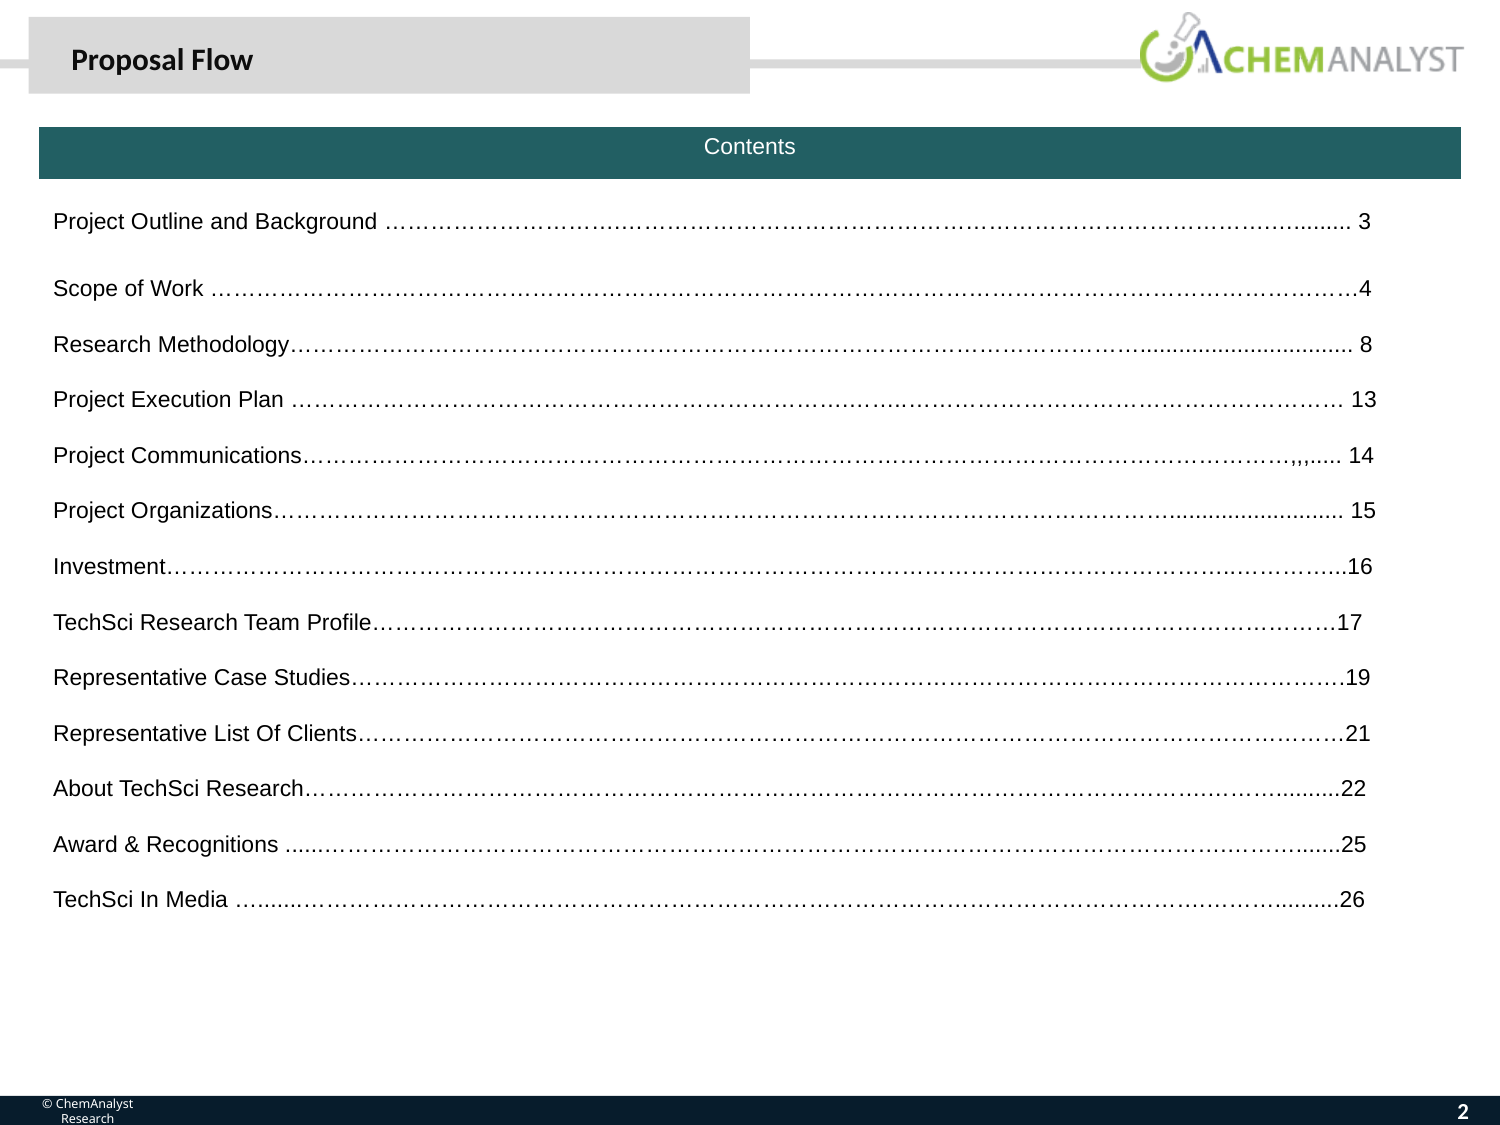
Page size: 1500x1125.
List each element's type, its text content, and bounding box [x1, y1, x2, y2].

table_cell Project Outline and Background ………………………….………………………………………………………………………….…......... 3 [39, 184, 1461, 260]
table_cell TechSci In Media ….......……………………………………………………………………………………………………….………..........26 [39, 873, 1461, 927]
table_cell Investment…………………………………………………………………………………………………………………………..…………...16 [39, 540, 1461, 593]
table_cell About TechSci Research……………………………………………………………………………………………………….………..........22 [39, 762, 1461, 816]
table_cell Representative Case Studies………………………………………………………………………………………………………………….19 [39, 651, 1461, 704]
table_cell Scope of Work ……………………………………………………………………………………………………………………………………4 [39, 262, 1461, 315]
table_cell Award & Recognitions ......……………………………………………………………………………………………………….……….......25 [39, 817, 1461, 871]
table_cell Project Execution Plan ……………………………………………………………….……..………………………………………………… 13 [39, 373, 1461, 427]
text_box Proposal Flow [56, 32, 713, 85]
picture [1140, 12, 1474, 99]
table_cell Project Communications…………………………………………………………………………………………………………………,,,..... 14 [39, 428, 1461, 482]
table_cell Research Methodology…………………………………………………………………………………………………................................. 8 [39, 317, 1461, 371]
table_header Contents [39, 127, 1461, 179]
table_cell Representative List Of Clients…………………………………………………………………………………………………………………21 [39, 706, 1461, 760]
table_cell TechSci Research Team Profile………………………………………………………………………………………………………………17 [39, 595, 1461, 649]
table_cell Project Organizations………………………………………………………………………………………………………........................... 15 [39, 484, 1461, 538]
